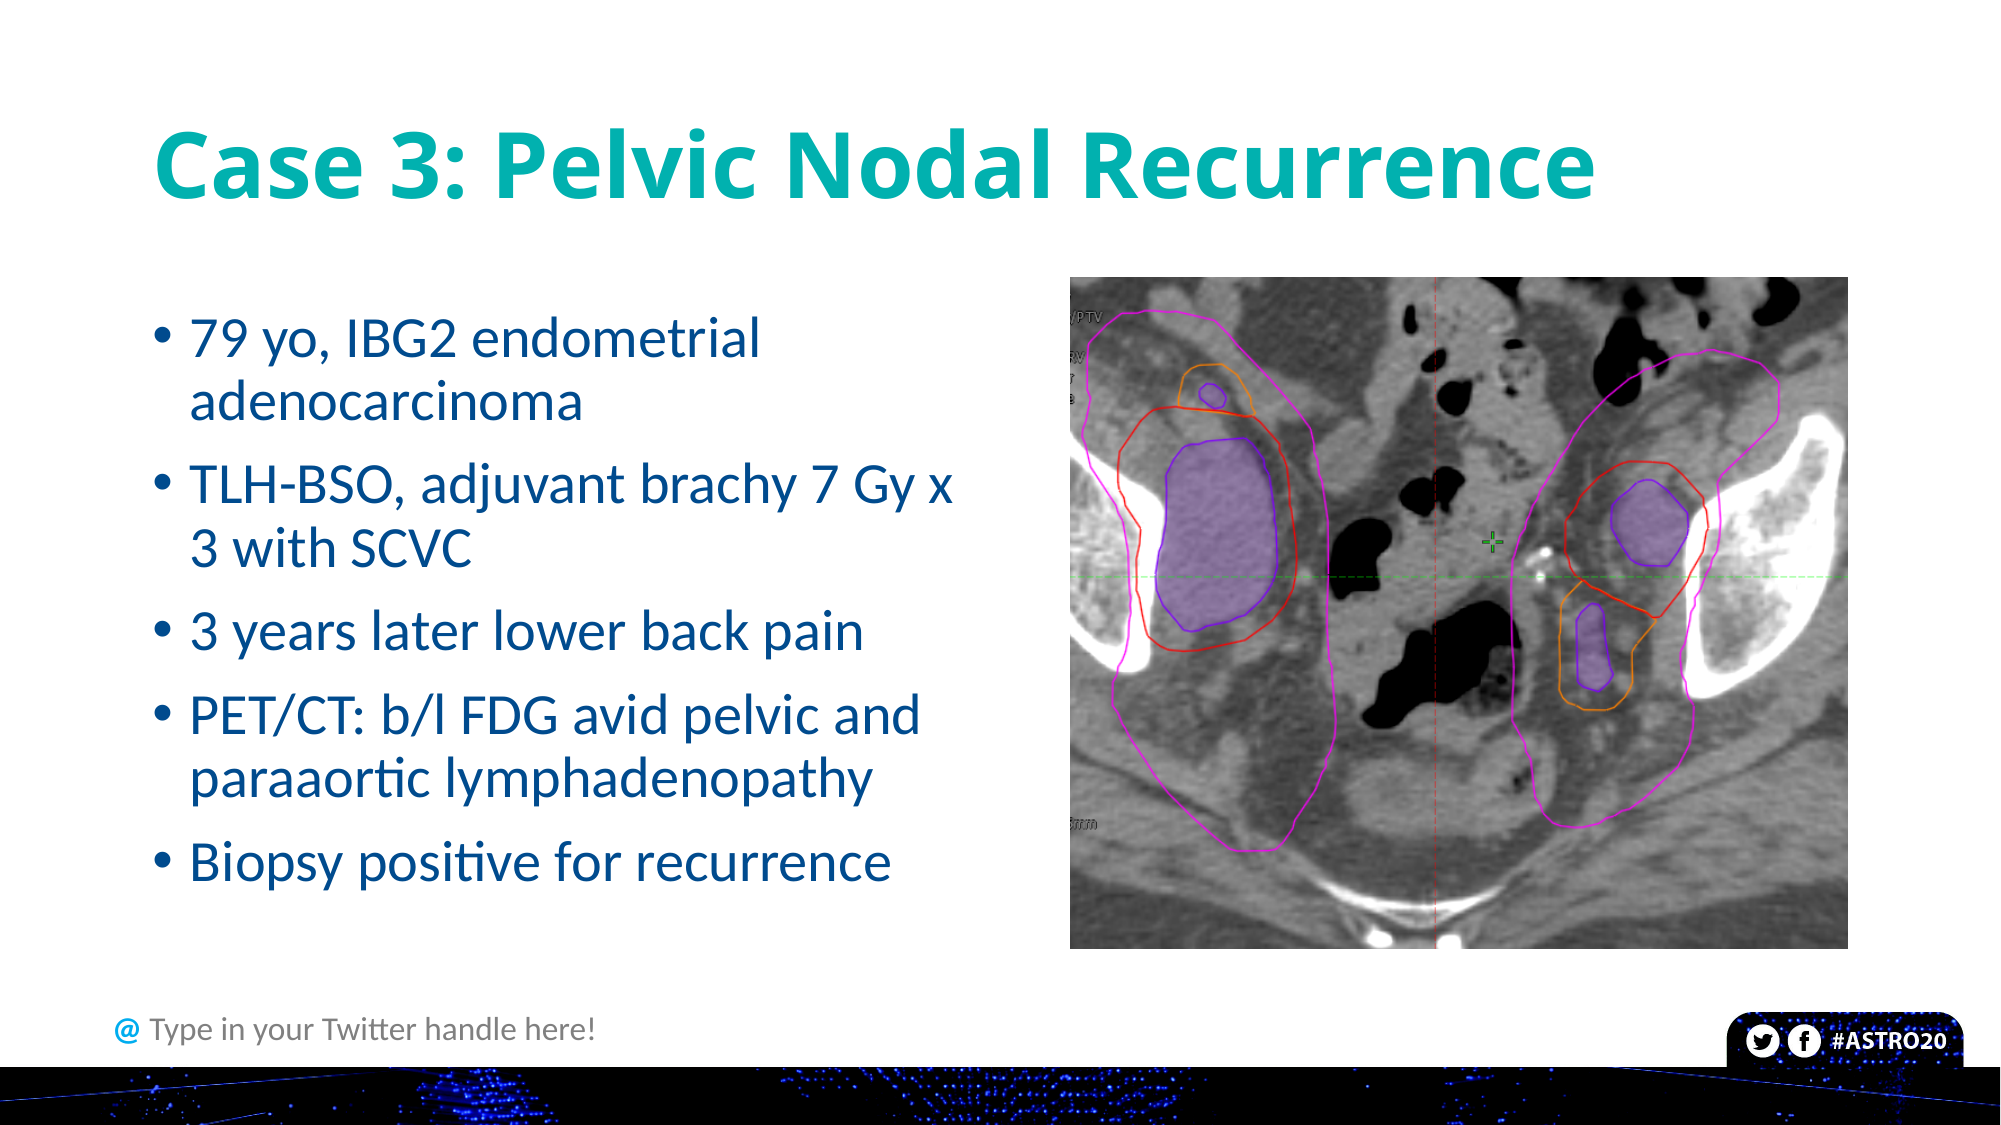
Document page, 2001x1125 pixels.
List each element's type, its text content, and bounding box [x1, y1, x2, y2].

picture [0, 0, 2001, 1125]
title Case 3: Pelvic Nodal Recurrence [137, 59, 1863, 278]
list 79 yo, IBG2 endometrial adenocarcinoma TLH-BSO, adjuvant brachy 7 Gy x 3 with SCVC 3 years later lower back pain PET/CT: b/l FDG avid pelvic and paraaortic lymphadenopathy Biopsy positive for recurrence [137, 299, 980, 1014]
